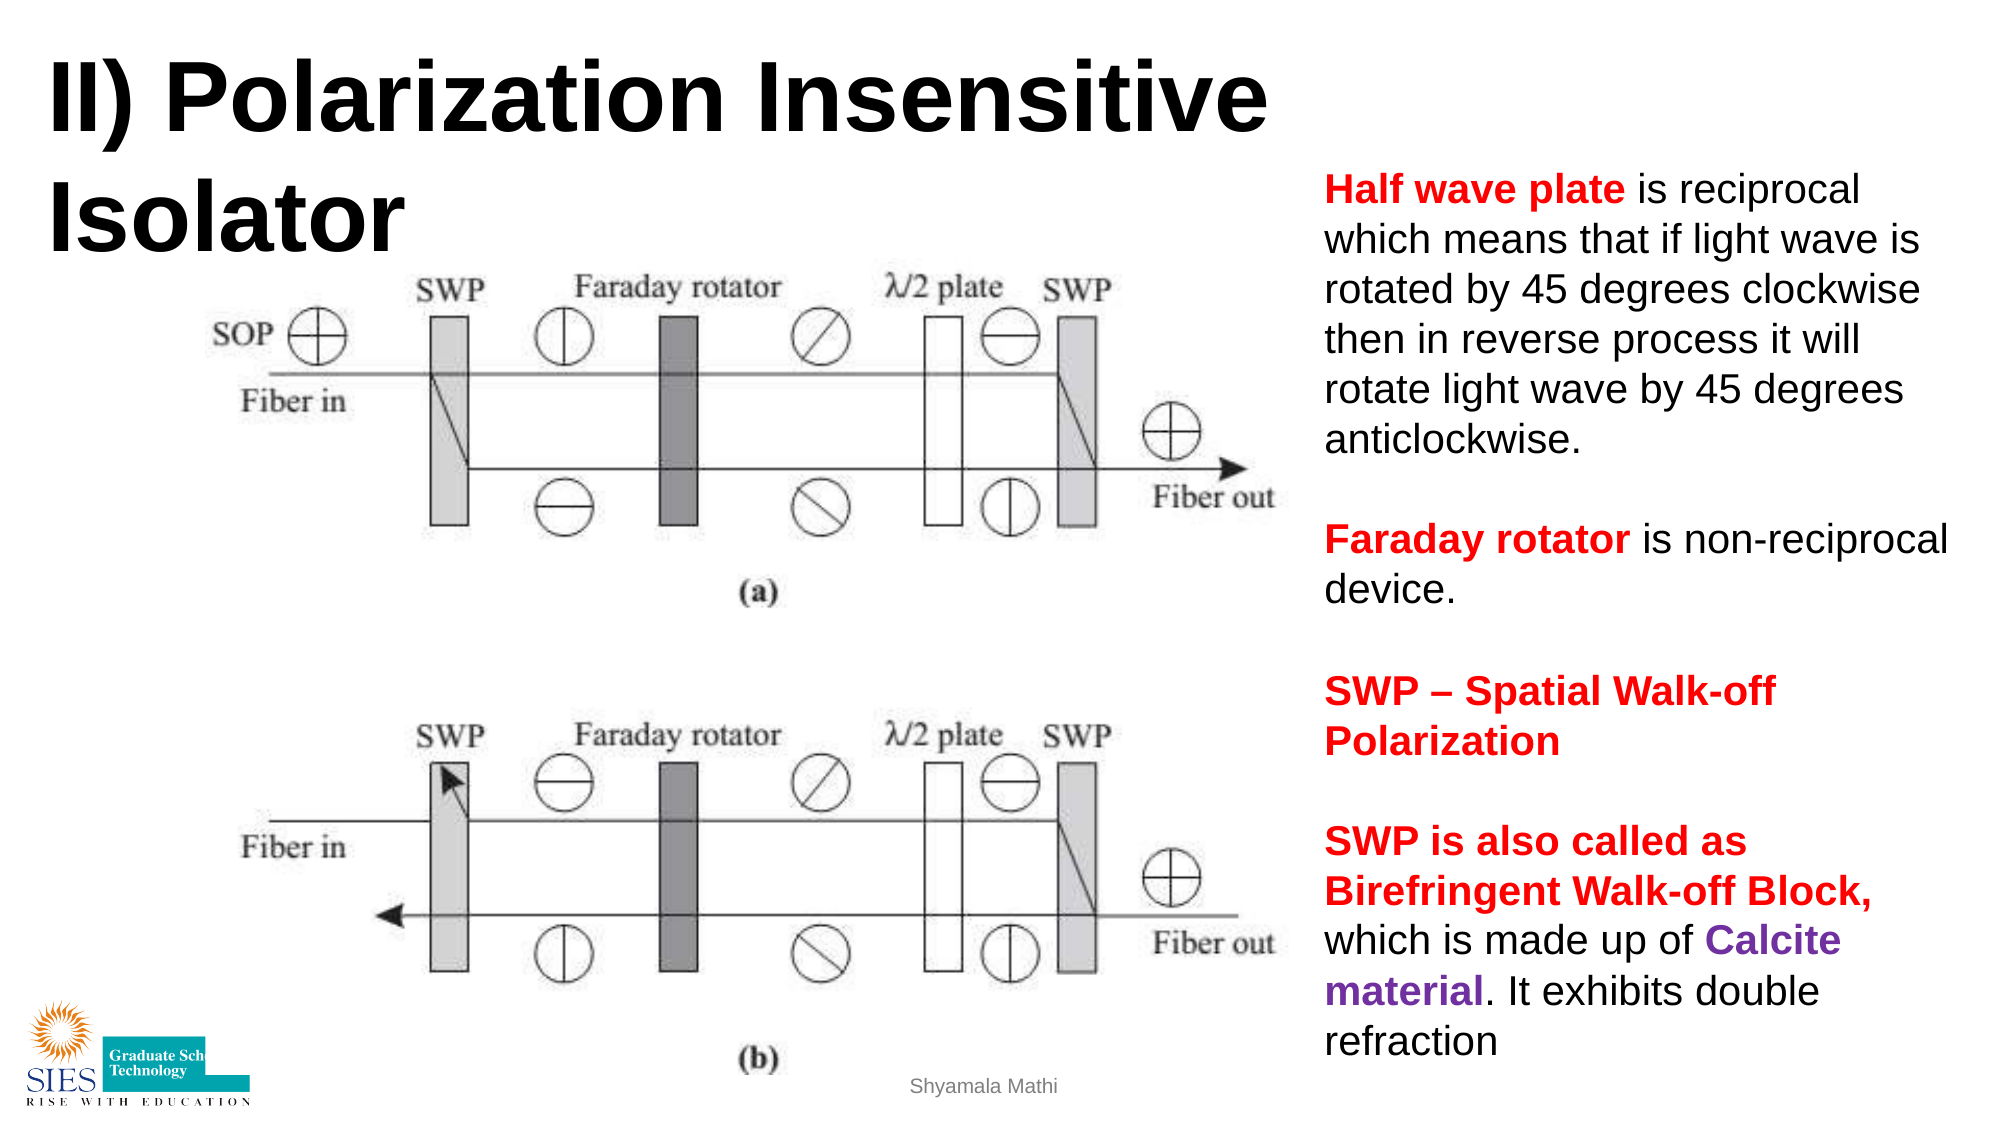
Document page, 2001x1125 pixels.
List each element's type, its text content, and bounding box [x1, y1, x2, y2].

text_box SWP – Spatial Walk-off Polarization SWP is also called as Birefringent Walk-off Block, which is made up of Calcite material. It exhibits double refraction [1309, 655, 1978, 1121]
text_box [205, 258, 1289, 1075]
text_box Half wave plate is reciprocal which means that if light wave is rotated by 45 degrees clockwise then in reverse process it will rotate light wave by 45 degrees anticlockwise. Faraday rotator is non-reciprocal device. [1309, 154, 1978, 620]
picture [26, 998, 250, 1106]
title II) Polarization Insensitive Isolator [44, 28, 1628, 272]
